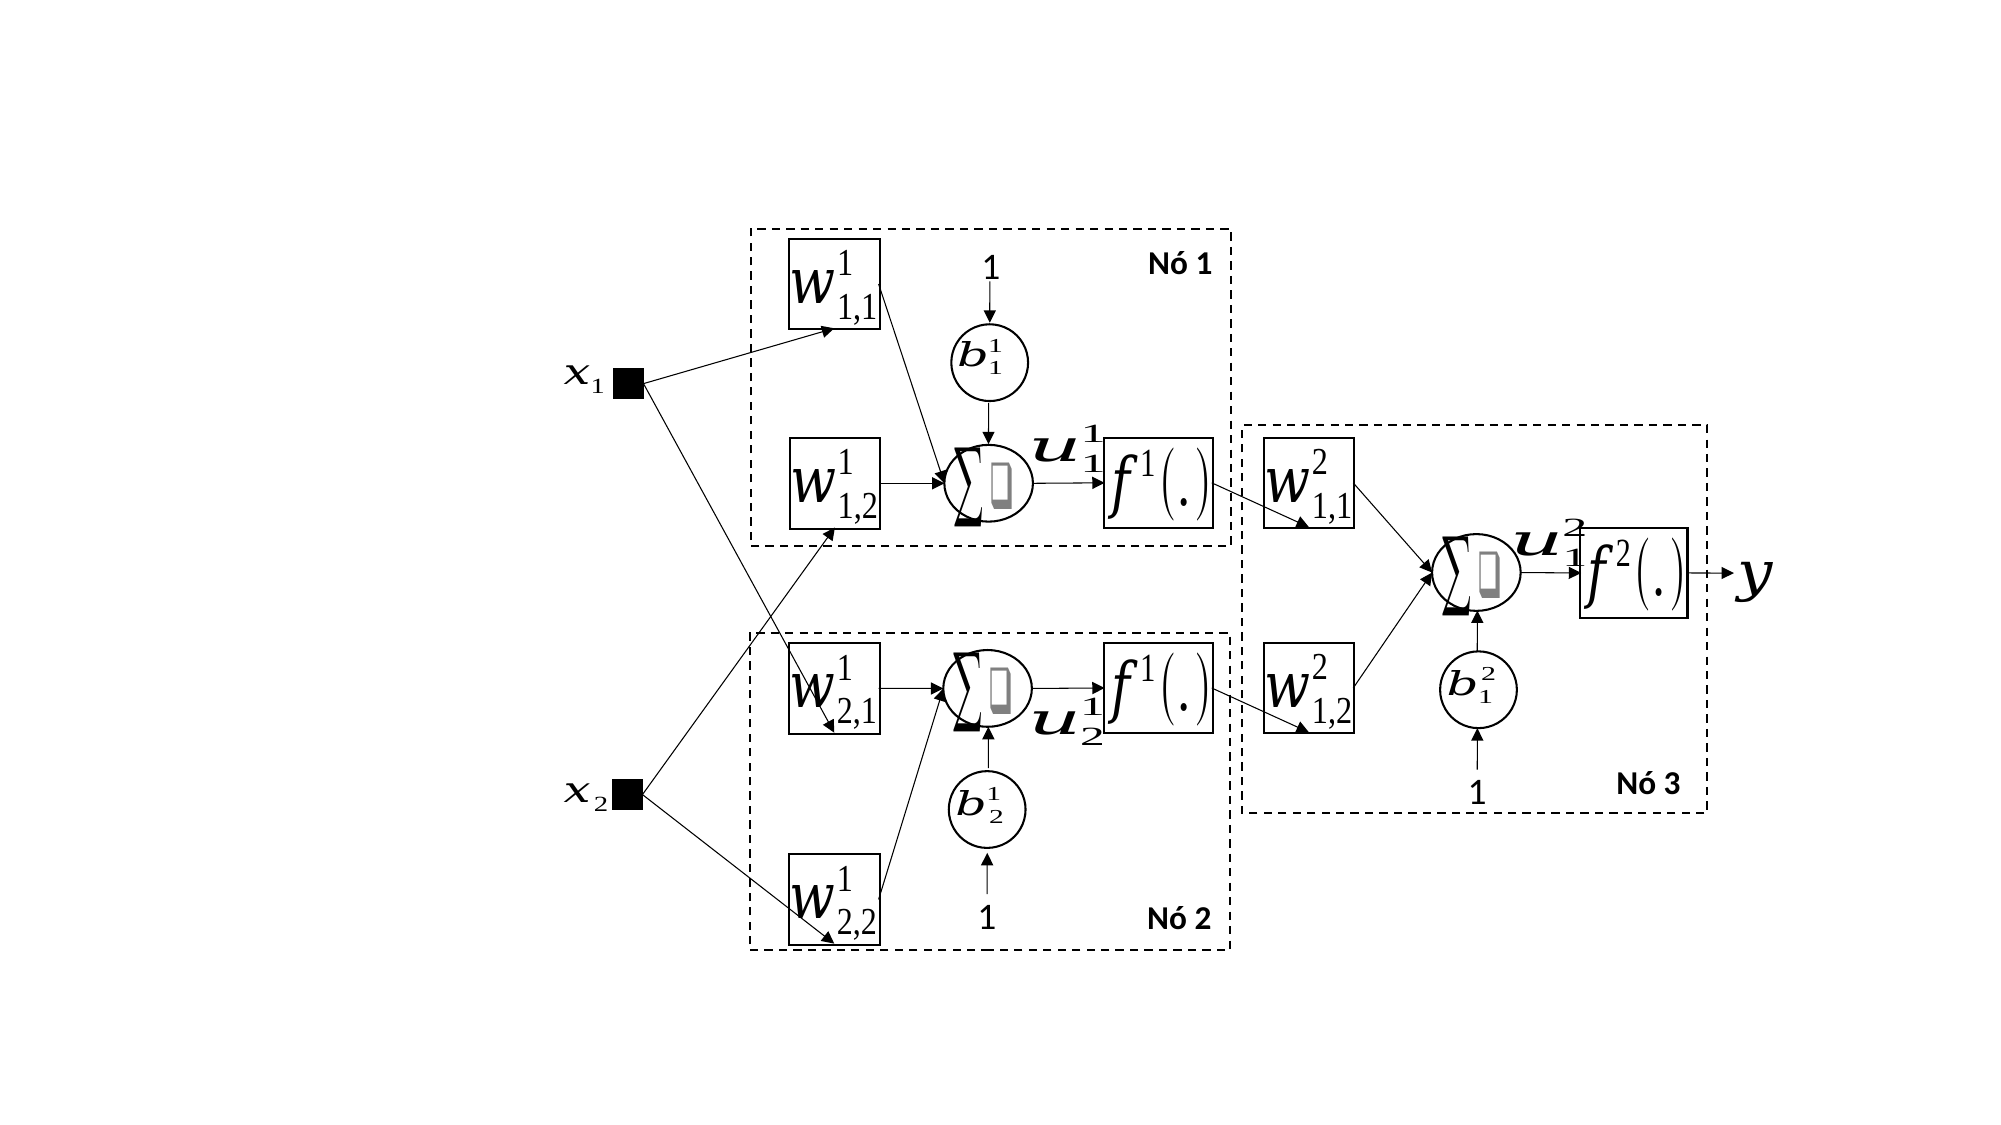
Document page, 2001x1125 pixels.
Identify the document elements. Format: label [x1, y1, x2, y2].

text_box [560, 228, 1780, 951]
